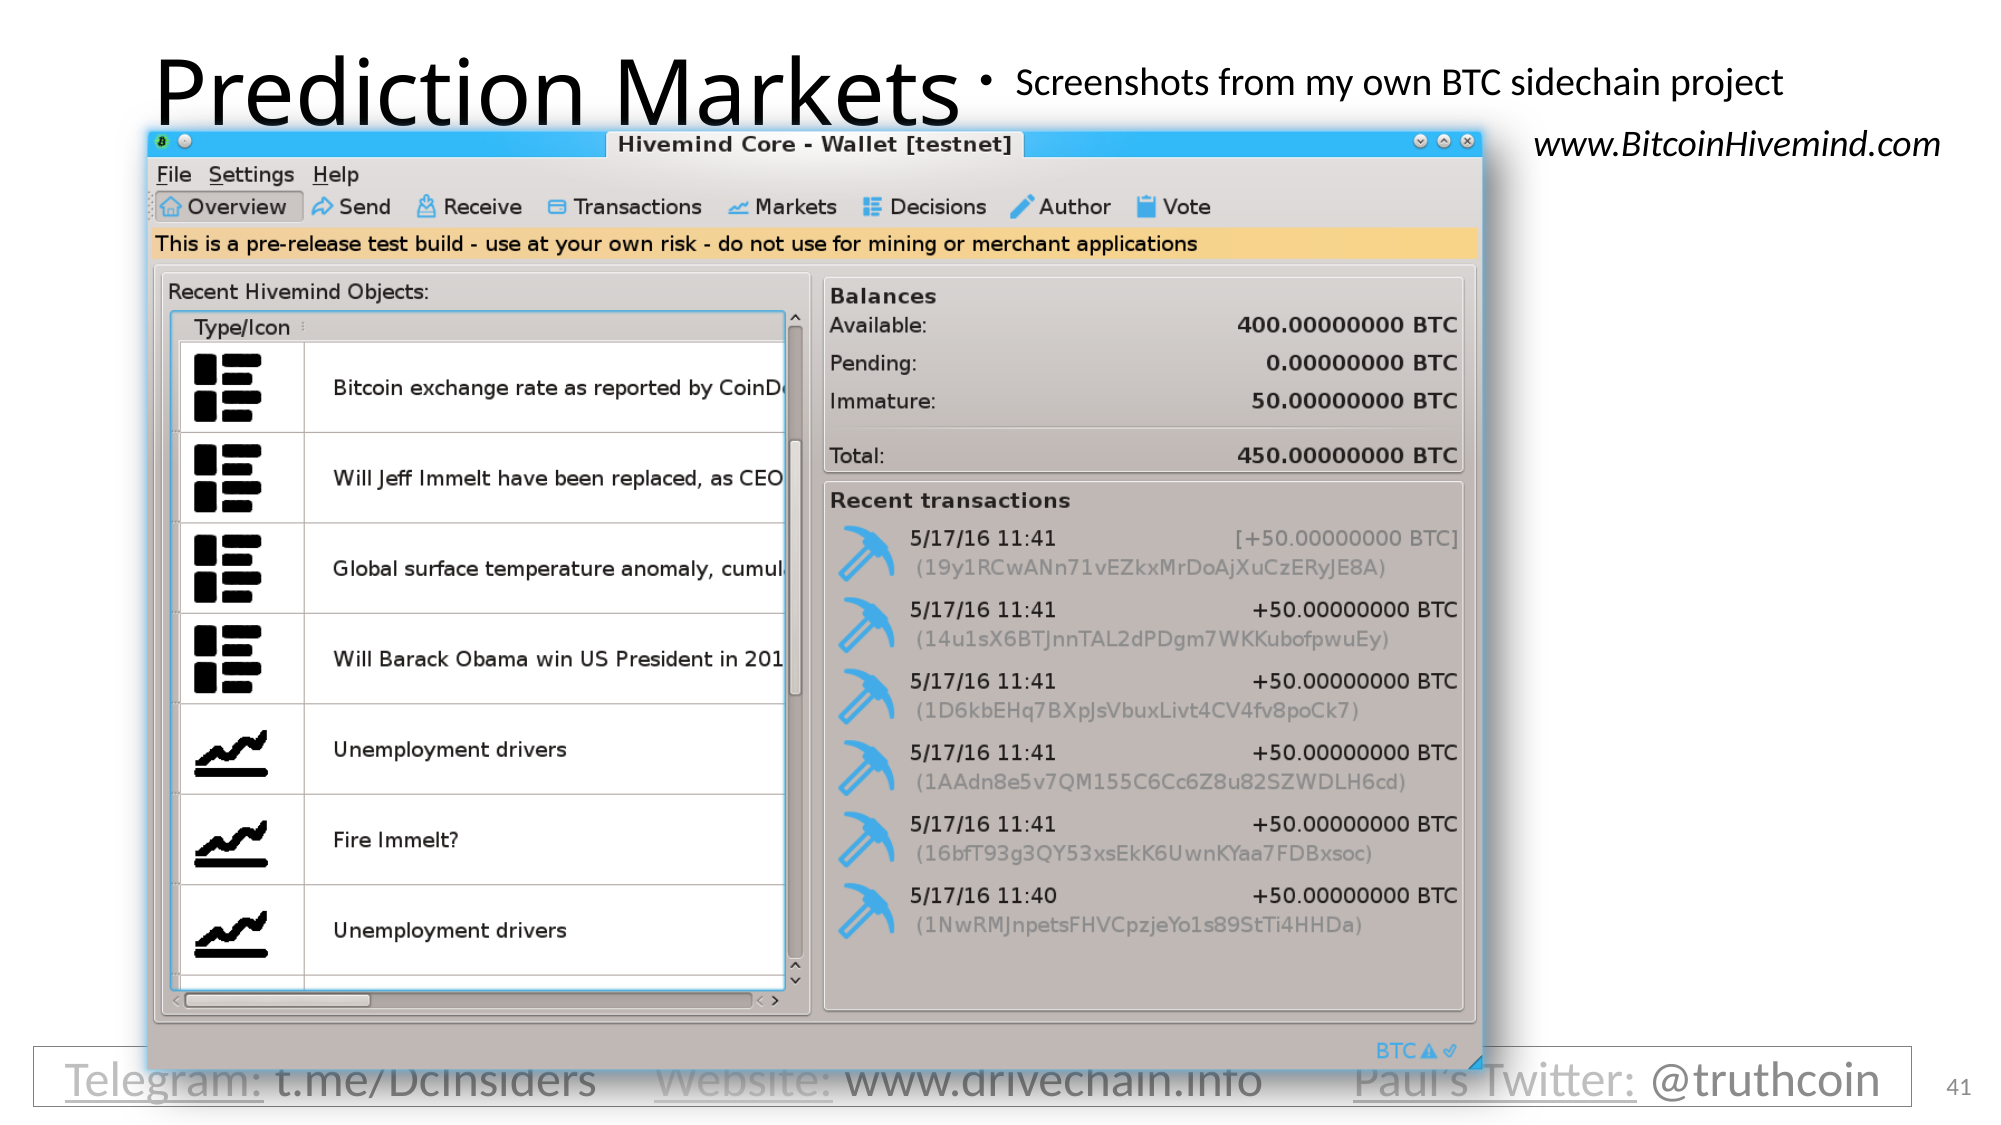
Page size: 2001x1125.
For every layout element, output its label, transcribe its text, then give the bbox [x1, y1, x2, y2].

picture [124, 107, 1506, 1093]
title Prediction Markets [137, 32, 1863, 116]
list Screenshots from my own BTC sidechain project [964, 53, 1850, 116]
text_box www.BitcoinHivemind.com [1518, 116, 1973, 201]
slide_number 41 [1915, 1055, 1987, 1116]
footer Telegram: t.me/DcInsiders Website: www.drivechain.info Paul’s Twitter: @truthcoin [33, 1046, 114, 1107]
footer Telegram: t.me/DcInsiders Website: www.drivechain.info Paul’s Twitter: @truthcoin [1547, 1046, 1912, 1107]
